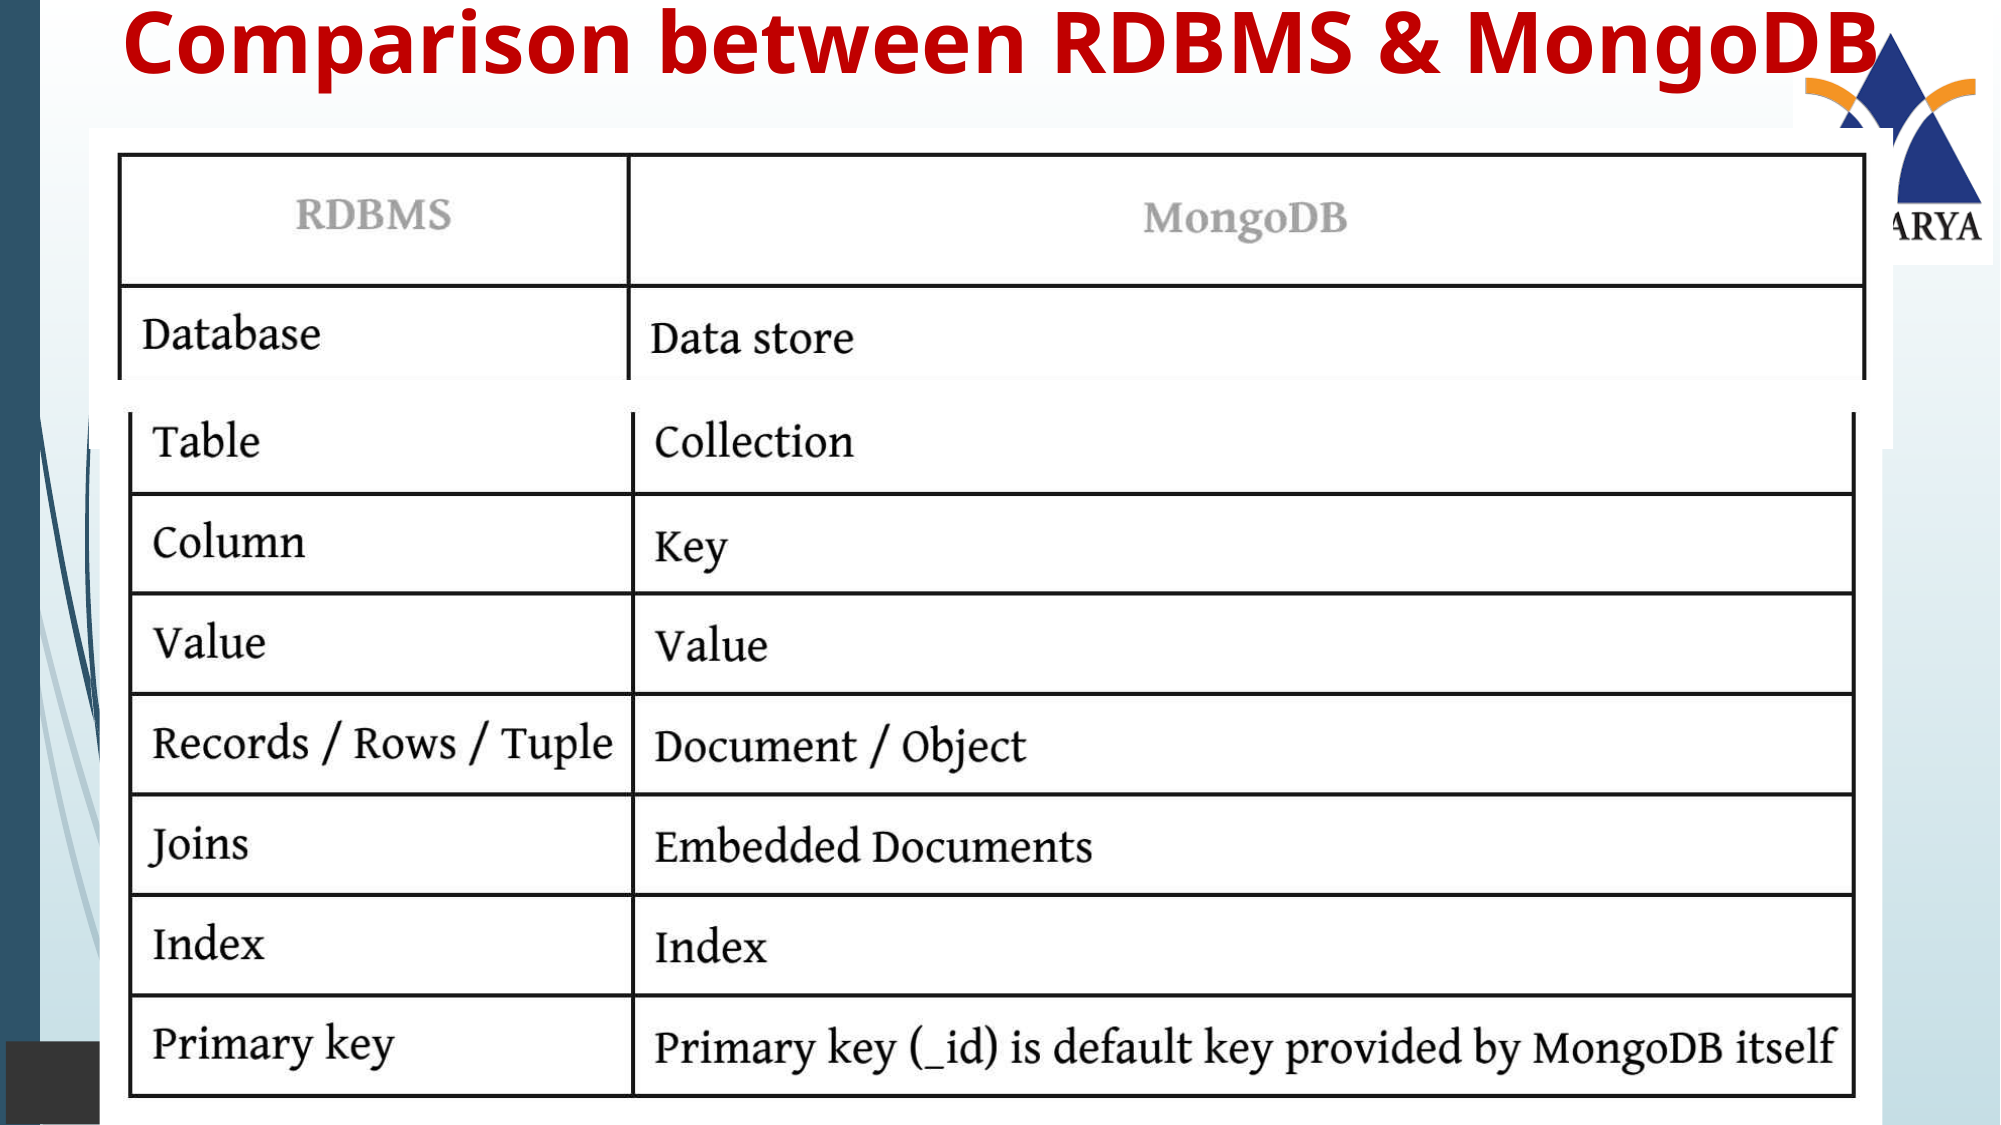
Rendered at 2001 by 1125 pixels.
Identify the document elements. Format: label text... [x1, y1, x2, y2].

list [88, 128, 1894, 449]
picture [99, 379, 1883, 1125]
title Comparison between RDBMS & MongoDB [22, 0, 1982, 157]
